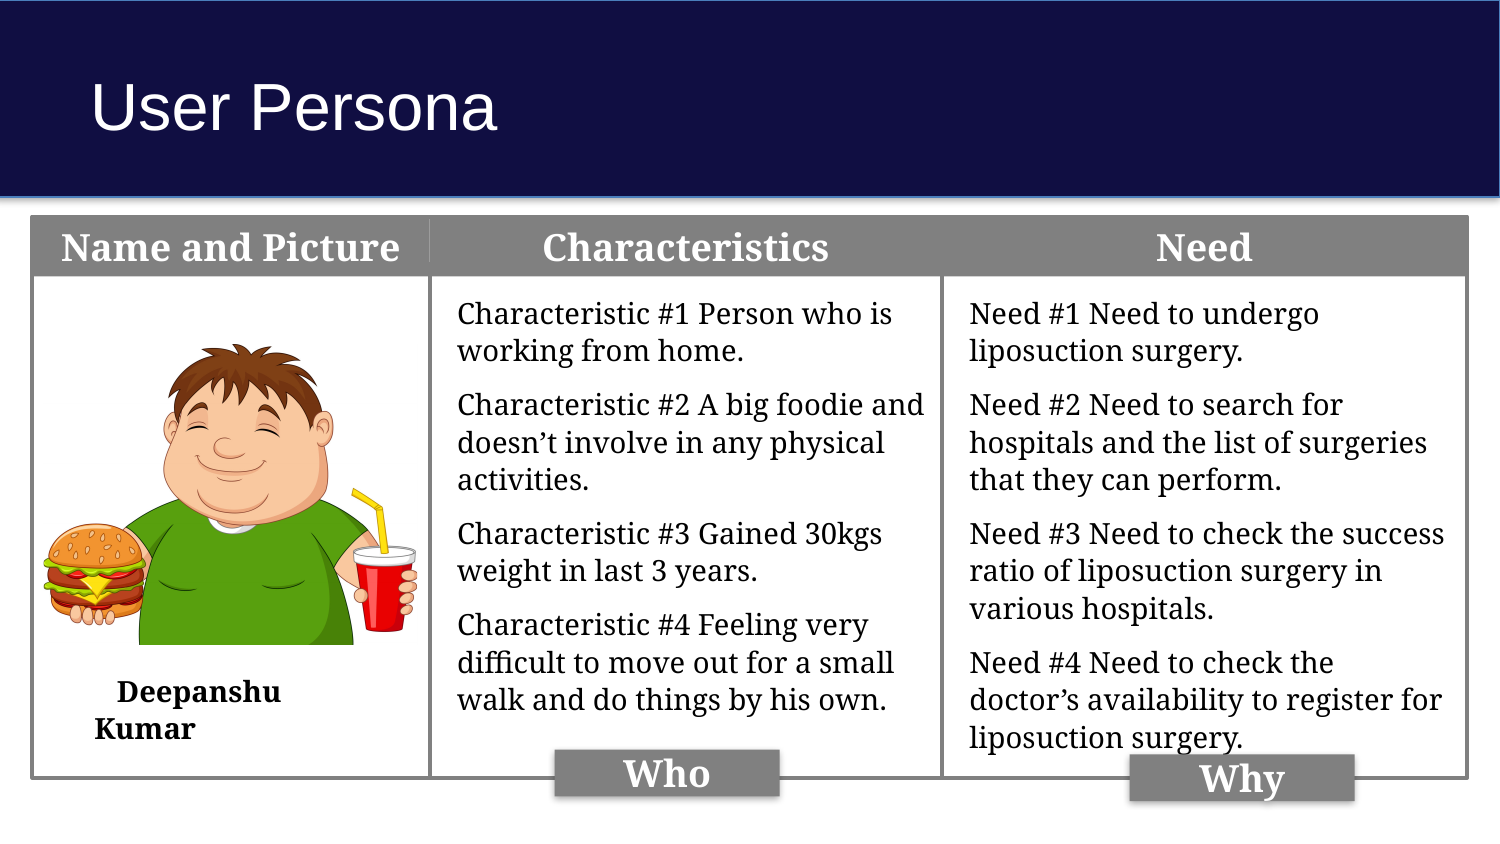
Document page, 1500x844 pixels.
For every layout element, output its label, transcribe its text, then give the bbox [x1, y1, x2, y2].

text_box Name and Picture [32, 216, 429, 277]
text_box Who [554, 749, 780, 797]
title User Persona [75, 33, 1425, 175]
text_box Need [942, 216, 1468, 277]
text_box Characteristics [429, 216, 942, 277]
picture [43, 343, 418, 645]
text_box [30, 215, 1469, 780]
text_box Why [1129, 754, 1355, 802]
